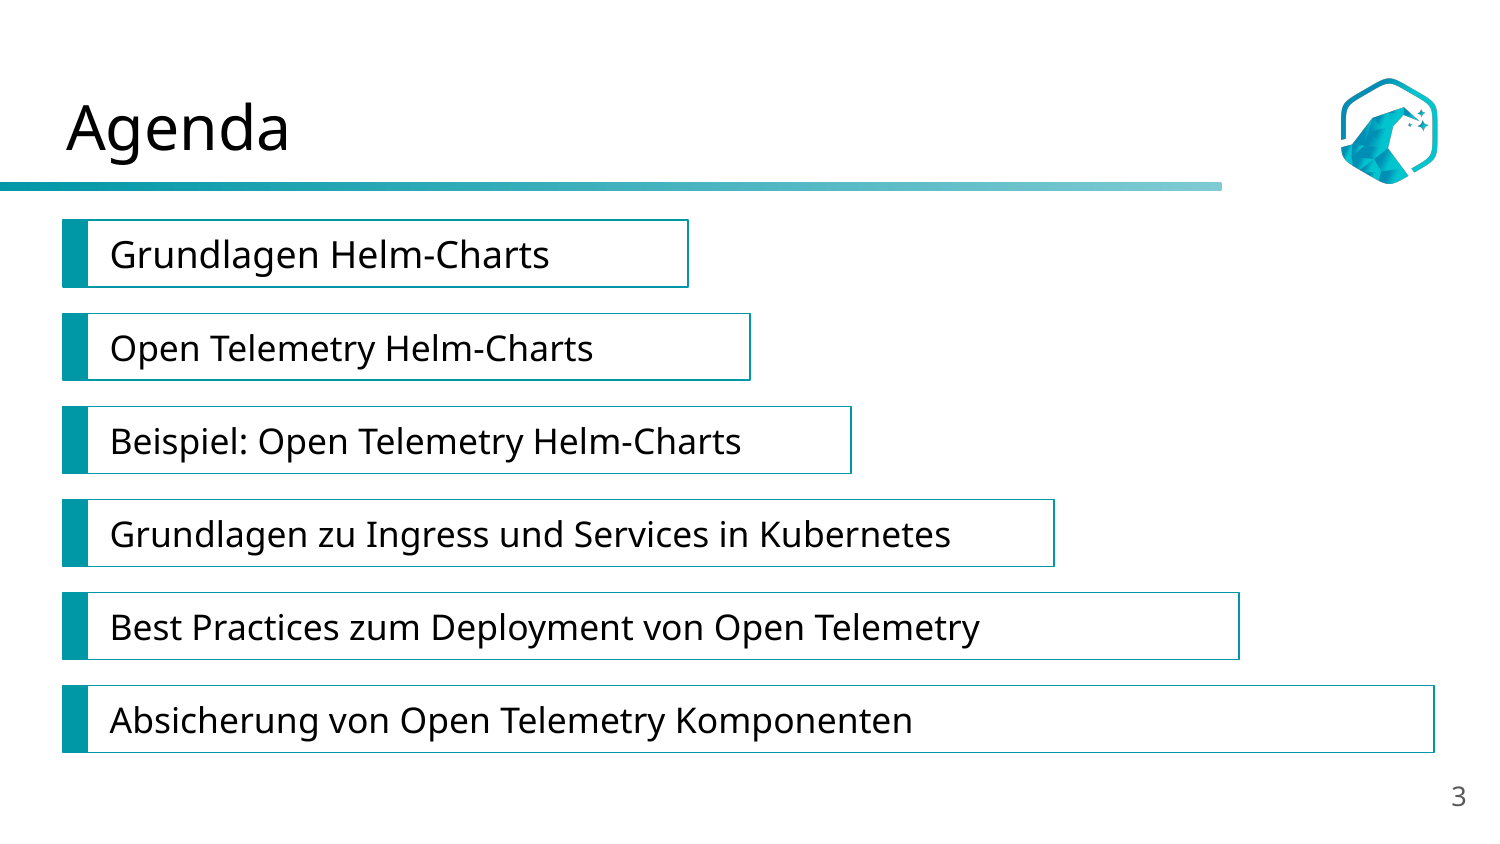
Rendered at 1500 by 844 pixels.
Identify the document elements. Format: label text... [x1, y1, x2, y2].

title Agenda [51, 72, 1449, 167]
text_box Open Telemetry Helm-Charts [87, 313, 750, 381]
text_box Best Practices zum Deployment von Open Telemetry [87, 592, 1240, 660]
picture [1330, 167, 1449, 188]
slide_number ‹#› [1391, 764, 1482, 829]
text_box Grundlagen Helm-Charts [87, 220, 688, 288]
text_box Beispiel: Open Telemetry Helm-Charts [87, 406, 851, 474]
text_box [63, 220, 87, 288]
text_box [63, 406, 87, 474]
text_box [63, 592, 87, 660]
text_box [63, 499, 87, 567]
text_box [63, 685, 87, 753]
text_box [63, 313, 87, 381]
text_box Grundlagen zu Ingress und Services in Kubernetes [87, 499, 1055, 567]
text_box Absicherung von Open Telemetry Komponenten [87, 685, 1434, 753]
